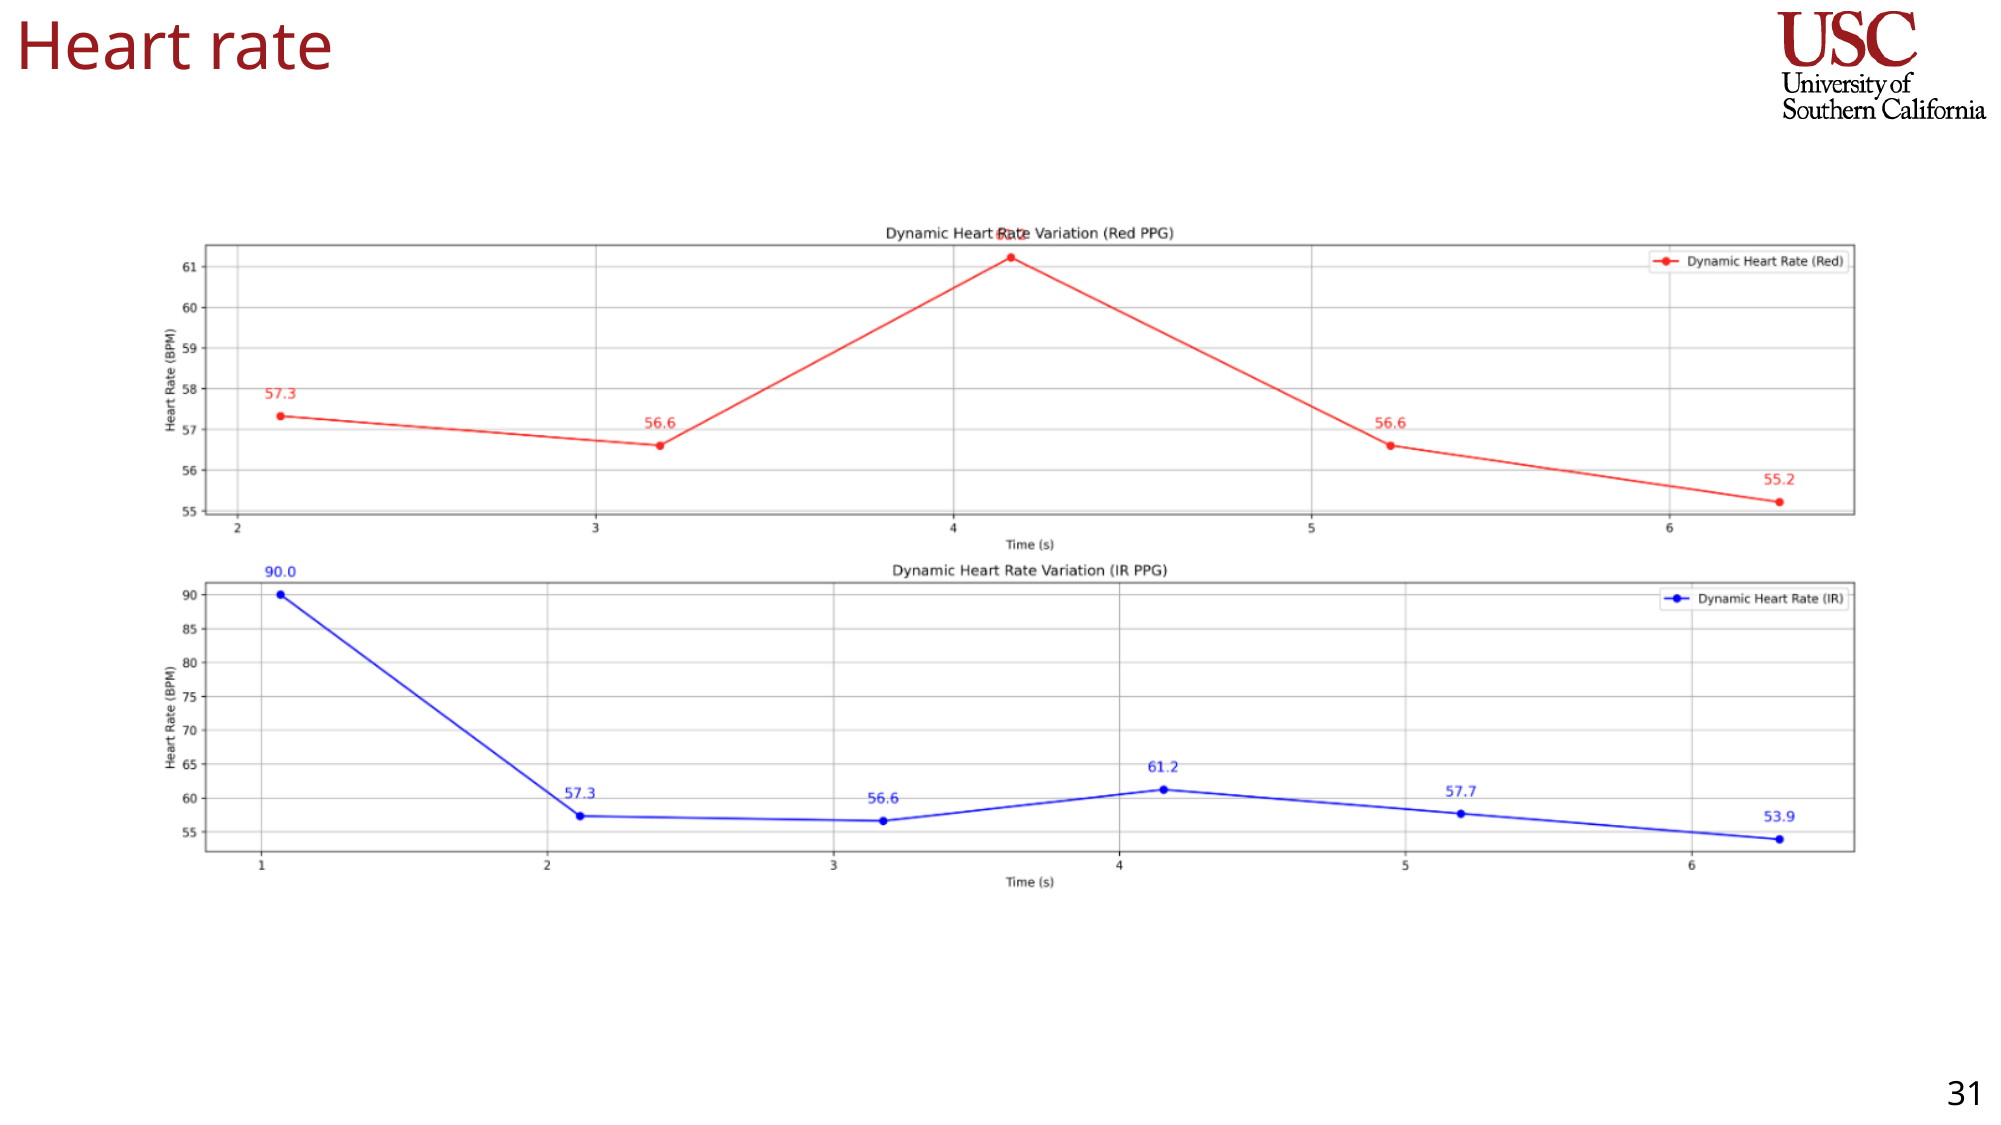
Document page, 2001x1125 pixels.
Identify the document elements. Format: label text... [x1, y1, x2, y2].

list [137, 219, 1863, 906]
title Heart rate [0, 0, 1725, 96]
picture [1769, 0, 1992, 130]
slide_number 31 [1915, 1065, 2000, 1125]
